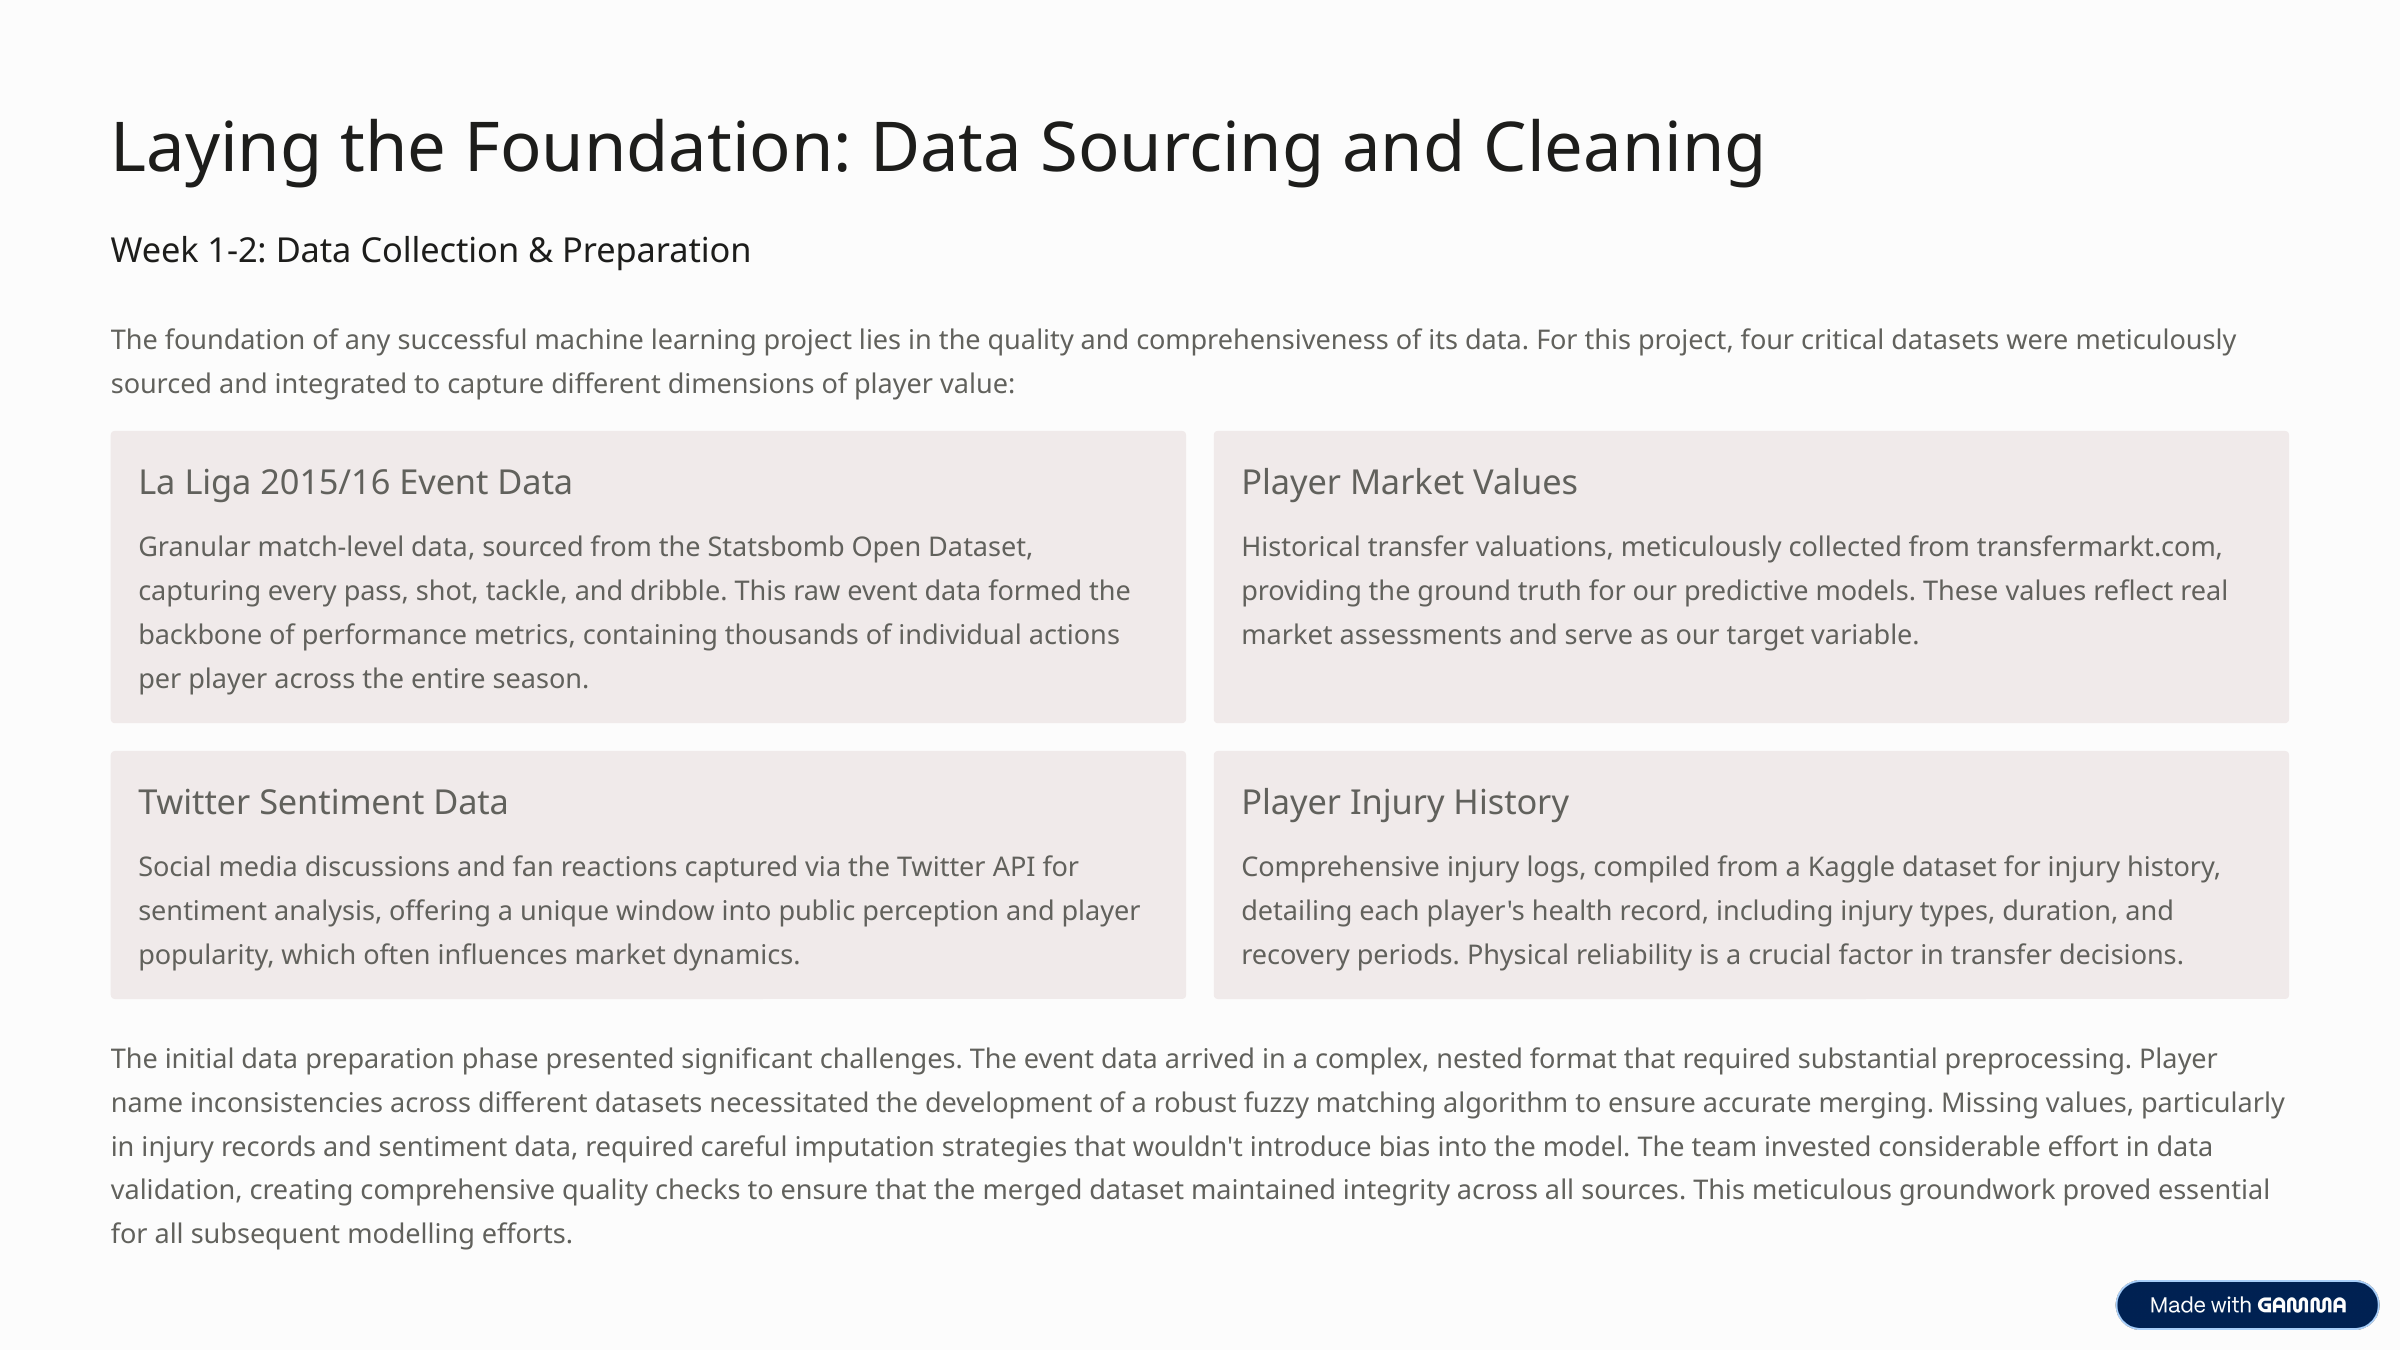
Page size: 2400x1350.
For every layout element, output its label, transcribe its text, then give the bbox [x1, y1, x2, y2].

text_box Comprehensive injury logs, compiled from a Kaggle dataset for injury history, detailing each player's health record, including injury types, duration, and recovery periods. Physical reliability is a crucial factor in transfer decisions. [1241, 838, 2262, 972]
text_box La Liga 2015/16 Event Data [138, 458, 612, 502]
text_box Social media discussions and fan reactions captured via the Twitter API for sentiment analysis, offering a unique window into public perception and player popularity, which often influences market dynamics. [138, 838, 1159, 972]
text_box [110, 750, 1187, 1000]
text_box Week 1-2: Data Collection & Preparation [110, 226, 802, 270]
text_box [1213, 430, 2290, 724]
text_box Twitter Sentiment Data [138, 778, 541, 822]
text_box Historical transfer valuations, meticulously collected from transfermarkt.com, providing the ground truth for our predictive models. These values reflect real market assessments and serve as our target variable. [1241, 518, 2262, 652]
text_box The foundation of any successful machine learning project lies in the quality and comprehensiveness of its data. For this project, four critical datasets were meticulously sourced and integrated to capture different dimensions of player value: [110, 311, 2290, 400]
text_box Player Injury History [1241, 778, 1605, 822]
text_box Granular match-level data, sourced from the Statsbomb Open Dataset, capturing every pass, shot, tackle, and dribble. This raw event data formed the backbone of performance metrics, containing thousands of individual actions per player across the entire season. [138, 518, 1159, 696]
text_box [1213, 750, 2290, 1000]
text_box The initial data preparation phase presented significant challenges. The event data arrived in a complex, nested format that required substantial preprocessing. Player name inconsistencies across different datasets necessitated the development of a robust fuzzy matching algorithm to ensure accurate merging. Missing values, particularly in injury records and sentiment data, required careful imputation strategies that wouldn't introduce bias into the model. The team invested considerable effort in data validation, creating comprehensive quality checks to ensure that the merged dataset maintained integrity across all sources. This meticulous groundwork proved essential for all subsequent modelling efforts. [110, 1030, 2290, 1252]
text_box [110, 430, 1187, 724]
picture [2106, 1271, 2389, 1339]
text_box Laying the Foundation: Data Sourcing and Cleaning [110, 98, 1901, 185]
text_box Player Market Values [1241, 458, 1607, 502]
